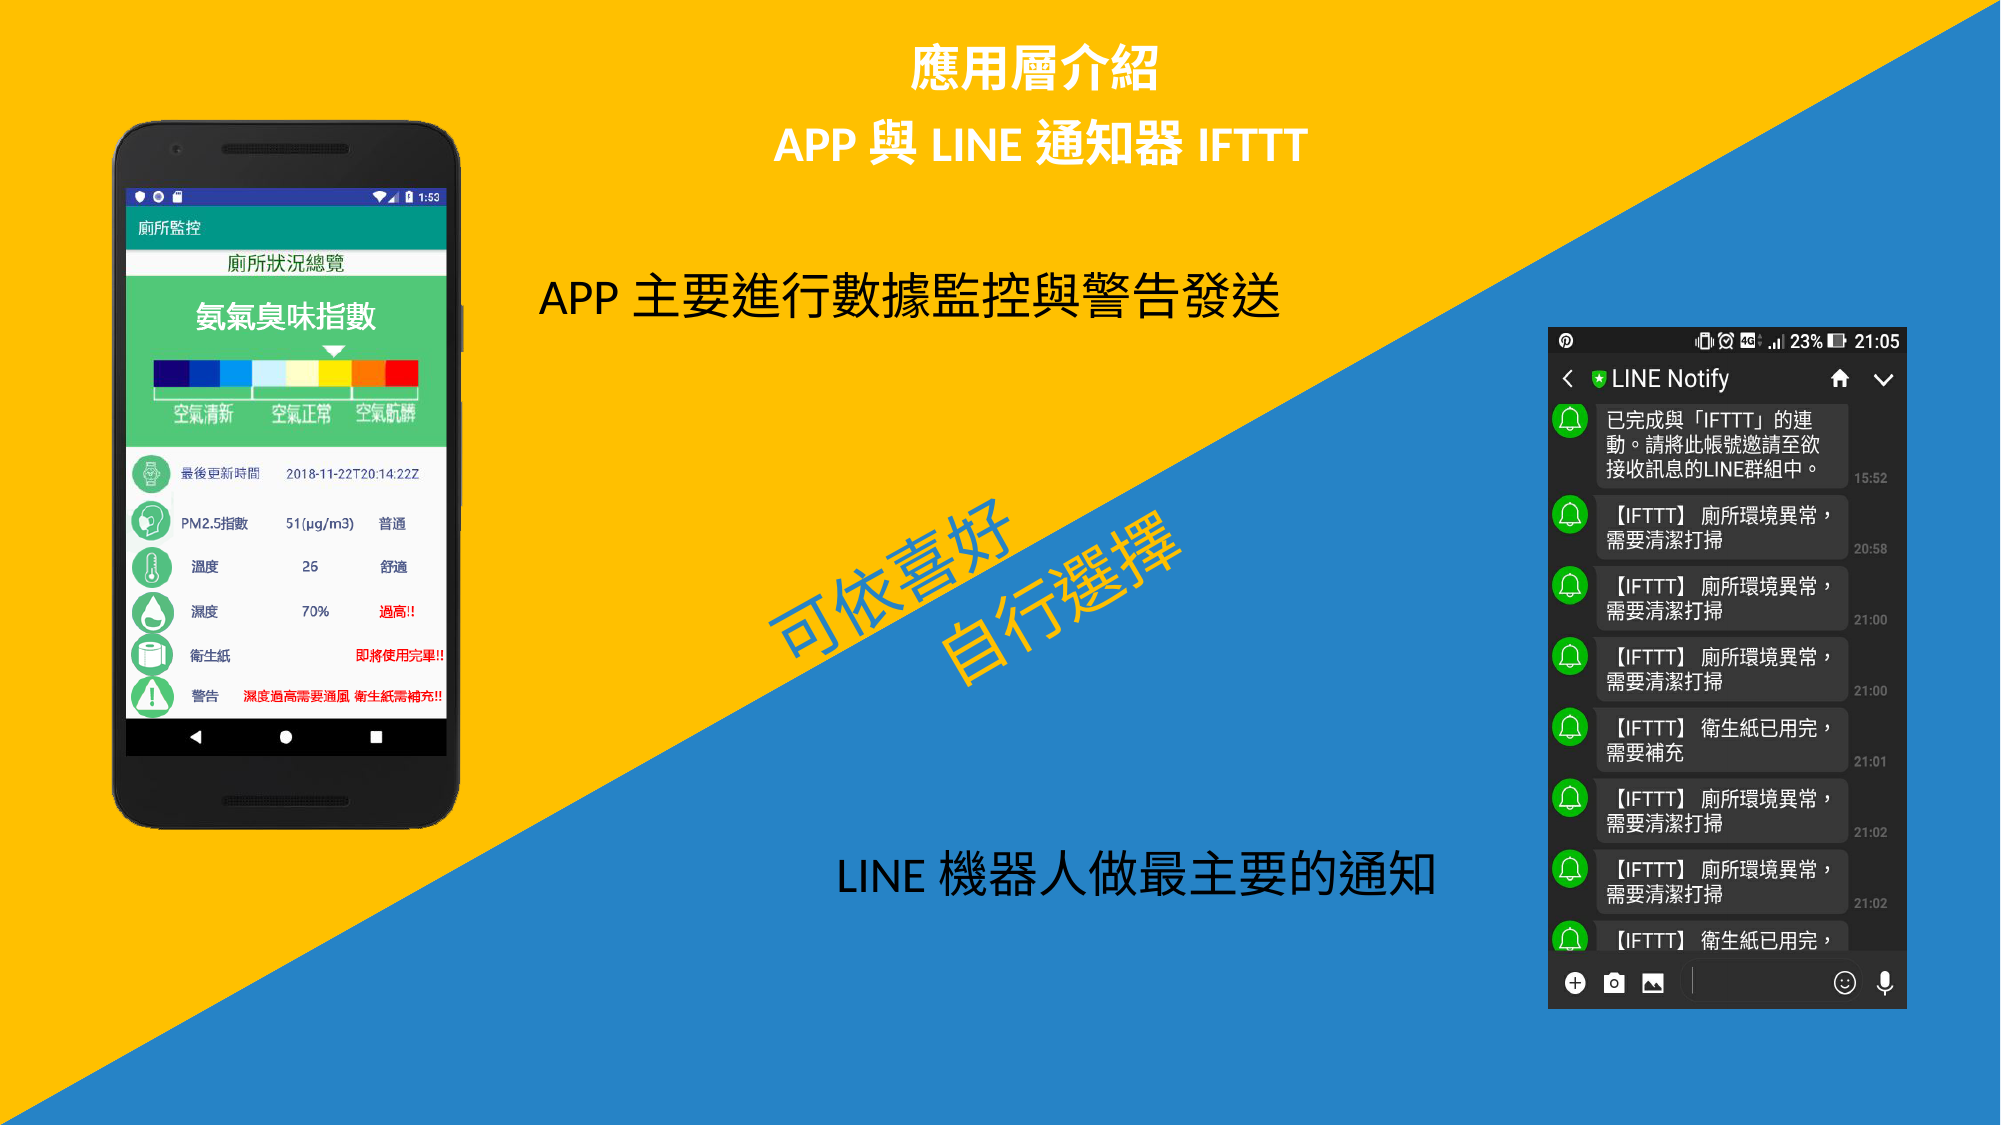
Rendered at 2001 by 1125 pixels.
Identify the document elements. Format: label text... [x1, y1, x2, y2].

text_box 自行選擇 [894, 461, 1211, 714]
text_box LINE機器人做最主要的通知 [821, 834, 1454, 910]
picture [93, 94, 469, 841]
text_box APP主要進行數據監控與警告發送 [524, 256, 1297, 332]
text_box 可依喜好 [729, 437, 1050, 695]
list 應用層介紹 APP與LINE通知器IFTTT [722, 36, 1349, 106]
picture [1548, 327, 1907, 1009]
